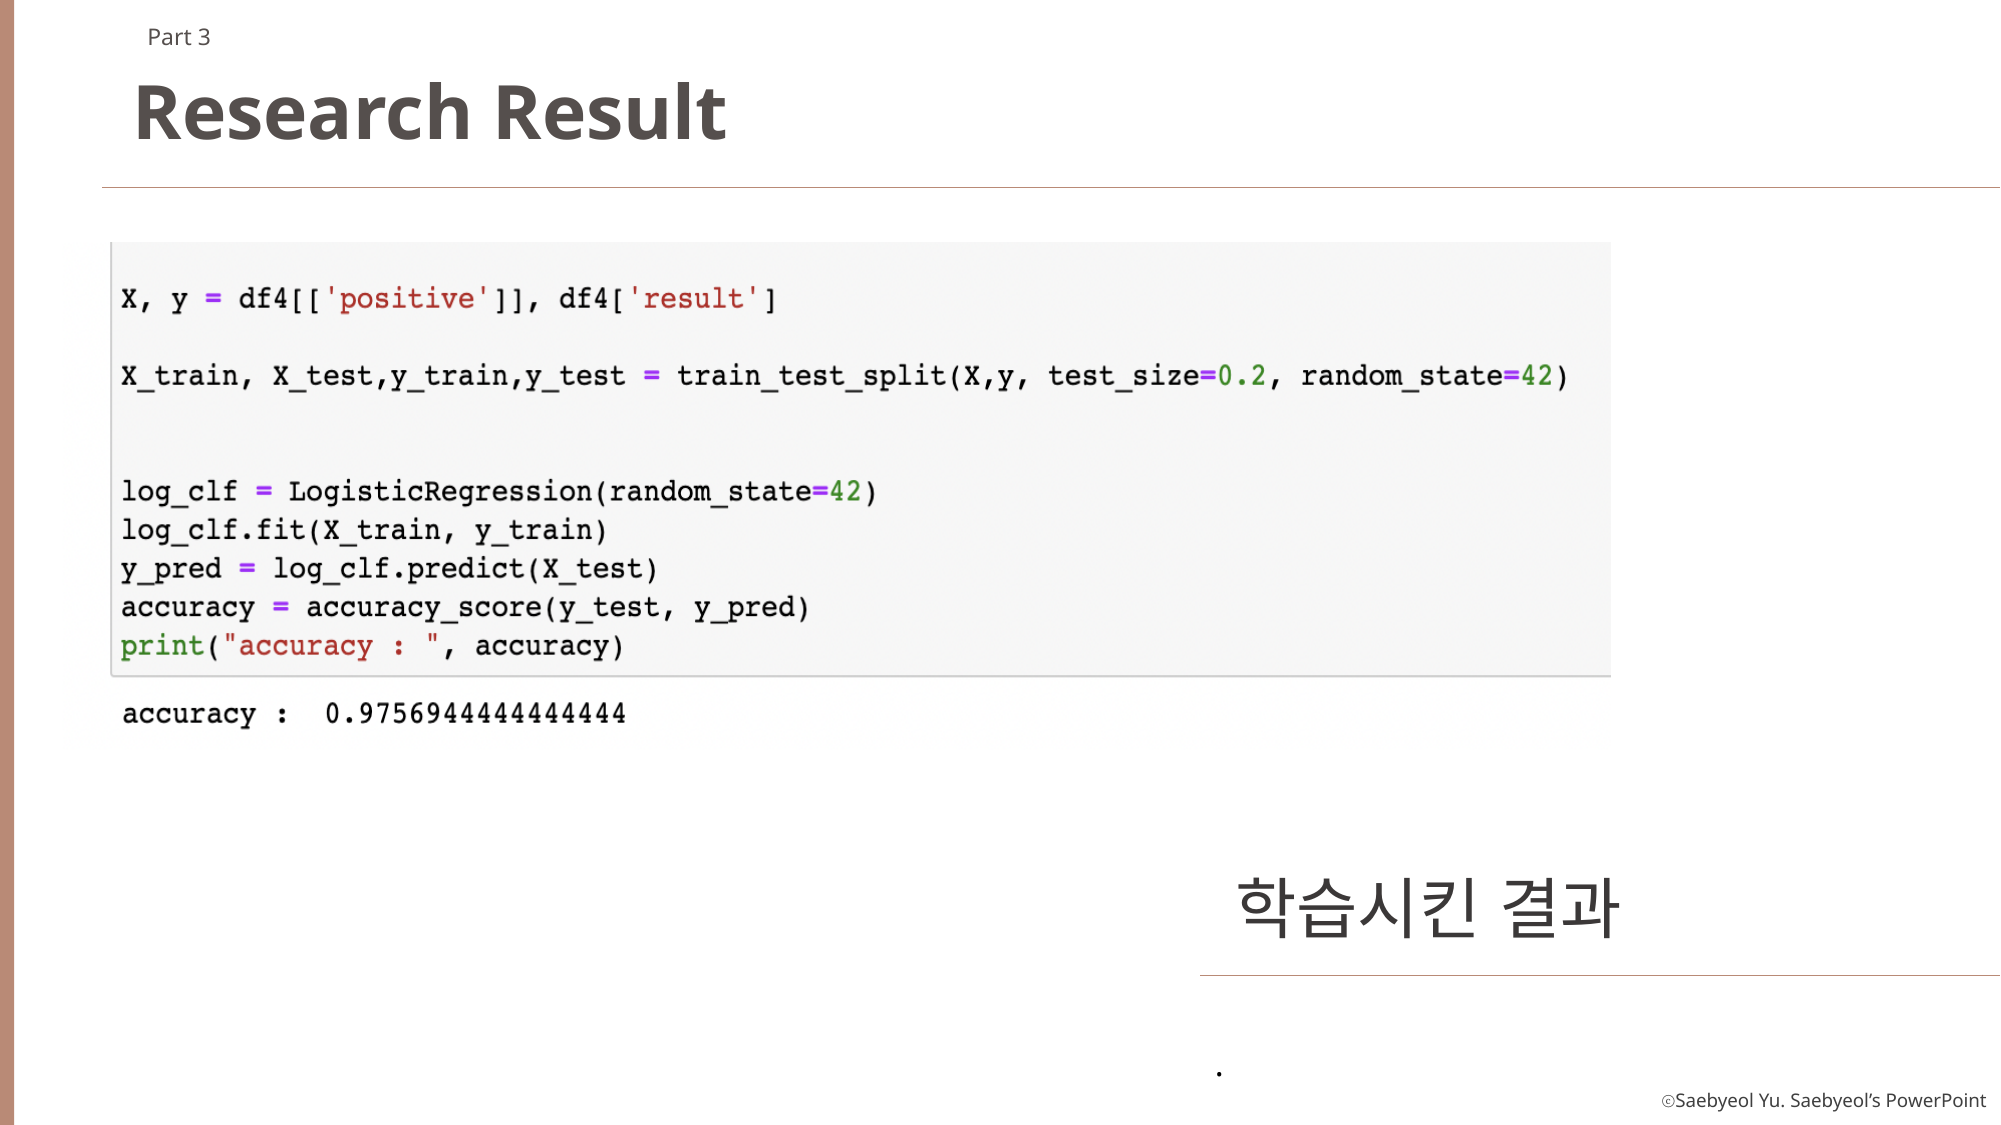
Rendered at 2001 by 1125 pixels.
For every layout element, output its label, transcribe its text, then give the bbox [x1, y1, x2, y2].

text_box Part 3 [132, 15, 226, 58]
text_box [0, 0, 15, 1125]
picture [62, 242, 1611, 750]
text_box Research Result [117, 57, 744, 163]
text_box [1200, 859, 2000, 1087]
